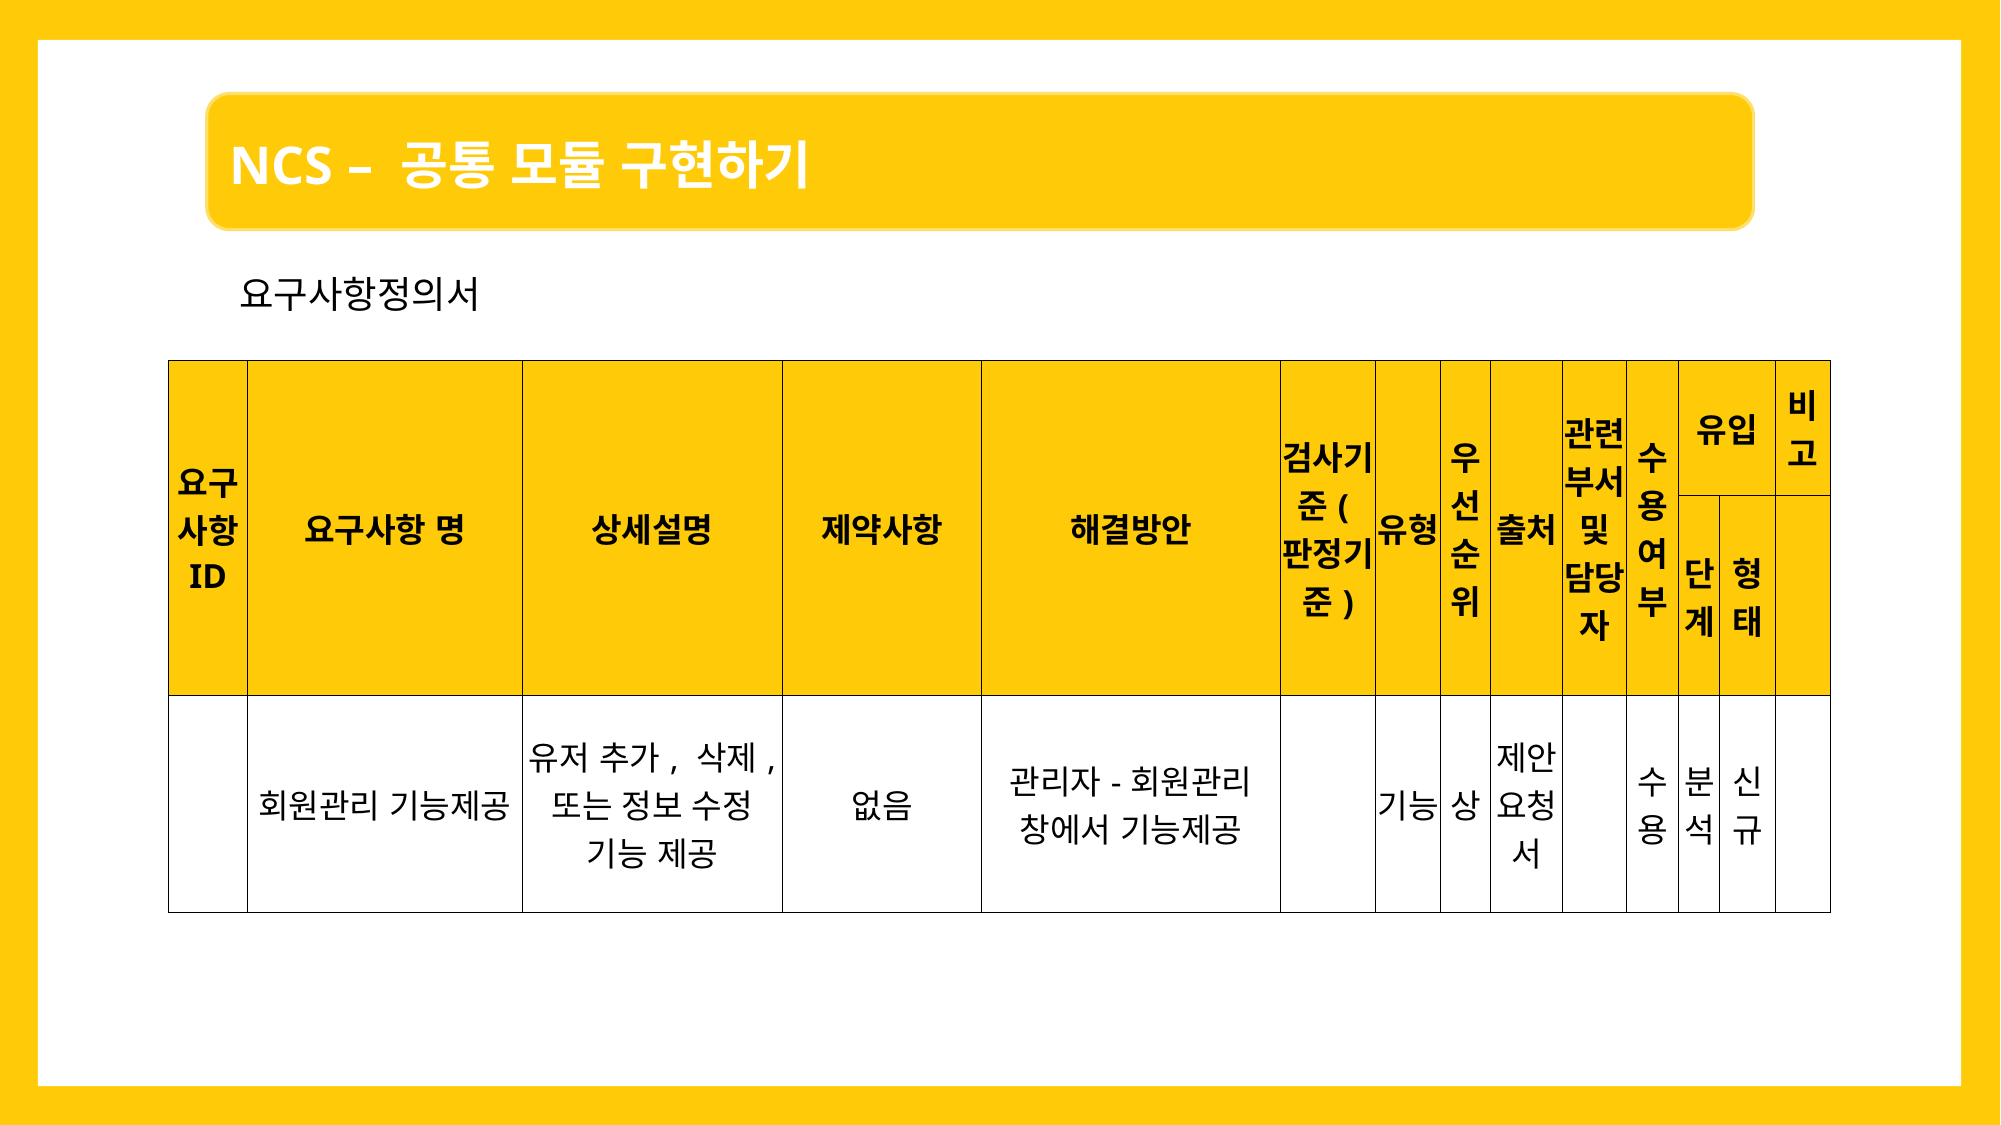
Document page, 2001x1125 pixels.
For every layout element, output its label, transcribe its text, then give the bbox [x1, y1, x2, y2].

text_box 요구사항정의서 [224, 263, 496, 324]
table_cell 형태 [1720, 496, 1775, 695]
table_header 출처 [1491, 361, 1562, 695]
table_header 유형 [1376, 361, 1440, 695]
table_cell [1776, 696, 1830, 912]
table_header 상세설명 [523, 361, 782, 695]
table_cell 분석 [1679, 696, 1719, 912]
table_cell 관리자-회원관리 창에서 기능제공 [982, 696, 1280, 912]
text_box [206, 93, 1754, 230]
table_cell 신규 [1720, 696, 1775, 912]
table_cell 기능 [1376, 696, 1440, 912]
table_cell [169, 696, 247, 912]
table_header 우선순위 [1441, 361, 1490, 695]
table_cell [1281, 696, 1375, 912]
table_cell 없음 [783, 696, 981, 912]
table_cell 유저 추가, 삭제, 또는 정보 수정 기능 제공 [523, 696, 782, 912]
table_cell 수용 [1627, 696, 1678, 912]
table_cell 회원관리 기능제공 [248, 696, 522, 912]
table_cell 제안요청서 [1491, 696, 1562, 912]
table_header 제약사항 [783, 361, 981, 695]
table_cell 상 [1441, 696, 1490, 912]
table_cell [1563, 696, 1626, 912]
table_header 비고 [1776, 361, 1830, 495]
table_header 요구사항 명 [248, 361, 522, 695]
table_header 요구사항 ID [169, 361, 247, 695]
table_header 검사기준(판정기준) [1281, 361, 1375, 695]
table_cell 단계 [1679, 496, 1719, 695]
table_header 관련부서 및 담당자 [1563, 361, 1626, 695]
table_header 유입 [1679, 361, 1775, 495]
table_header 해결방안 [982, 361, 1280, 695]
table_header 수용여부 [1627, 361, 1678, 695]
table_cell [1776, 496, 1830, 695]
